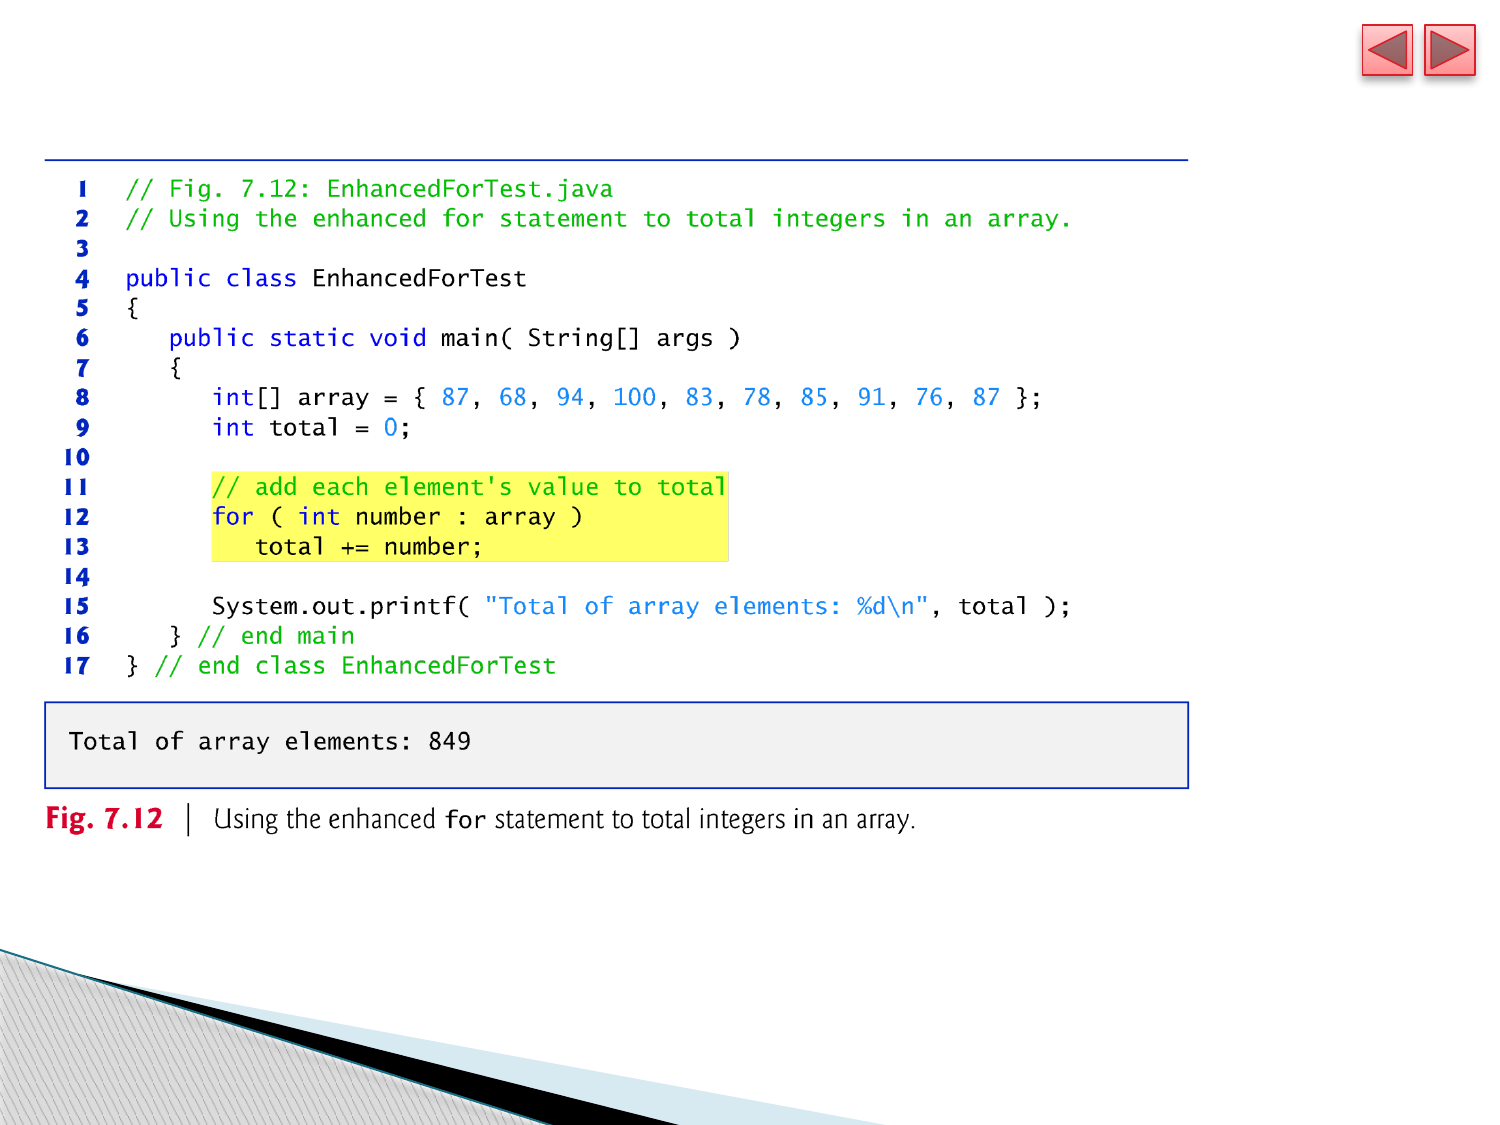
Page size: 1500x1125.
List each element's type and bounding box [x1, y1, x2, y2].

picture [0, 106, 1500, 1018]
